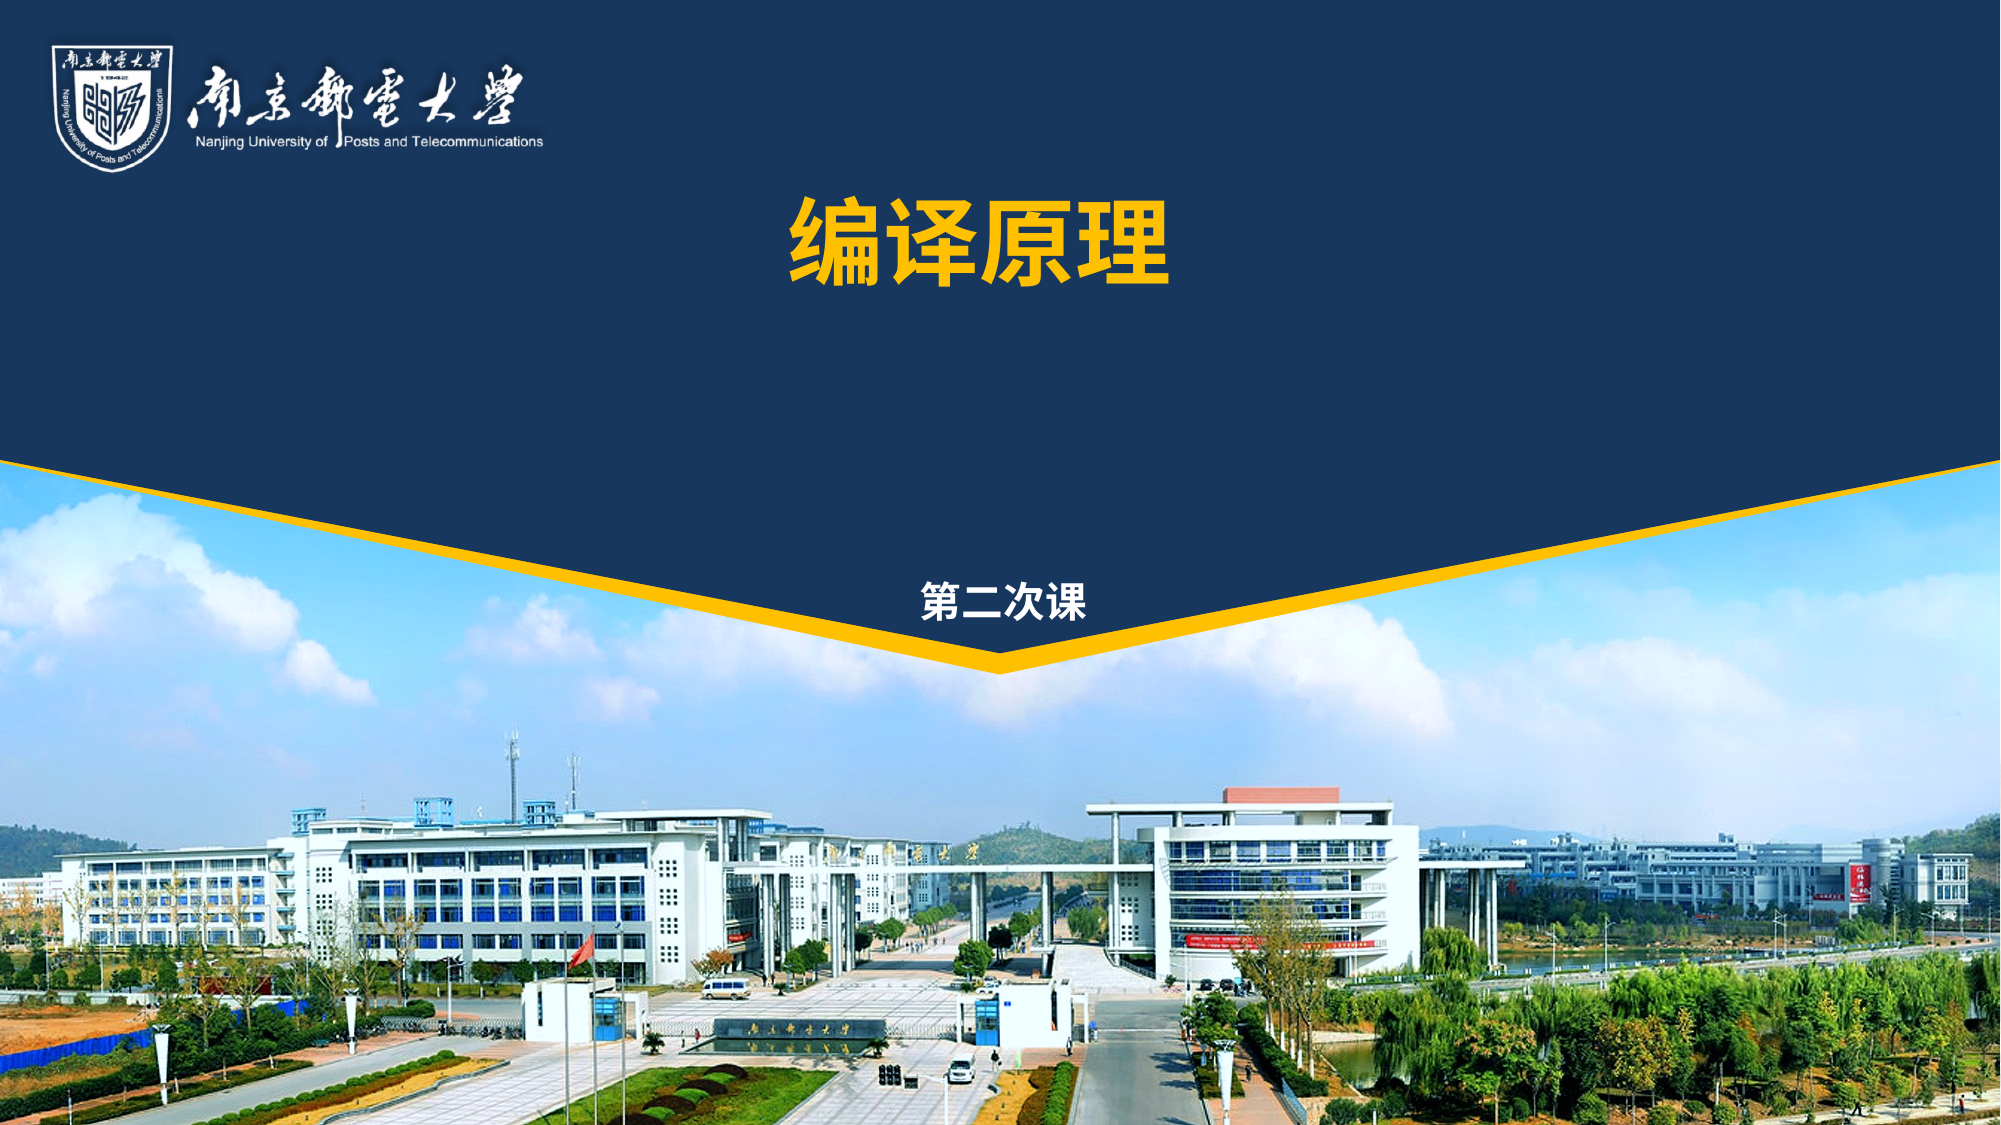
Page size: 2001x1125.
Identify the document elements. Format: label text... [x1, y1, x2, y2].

picture [0, 463, 2001, 1125]
text_box 编译原理 [33, 175, 1925, 306]
picture [47, 42, 546, 176]
text_box 第二次课 [905, 568, 1102, 634]
